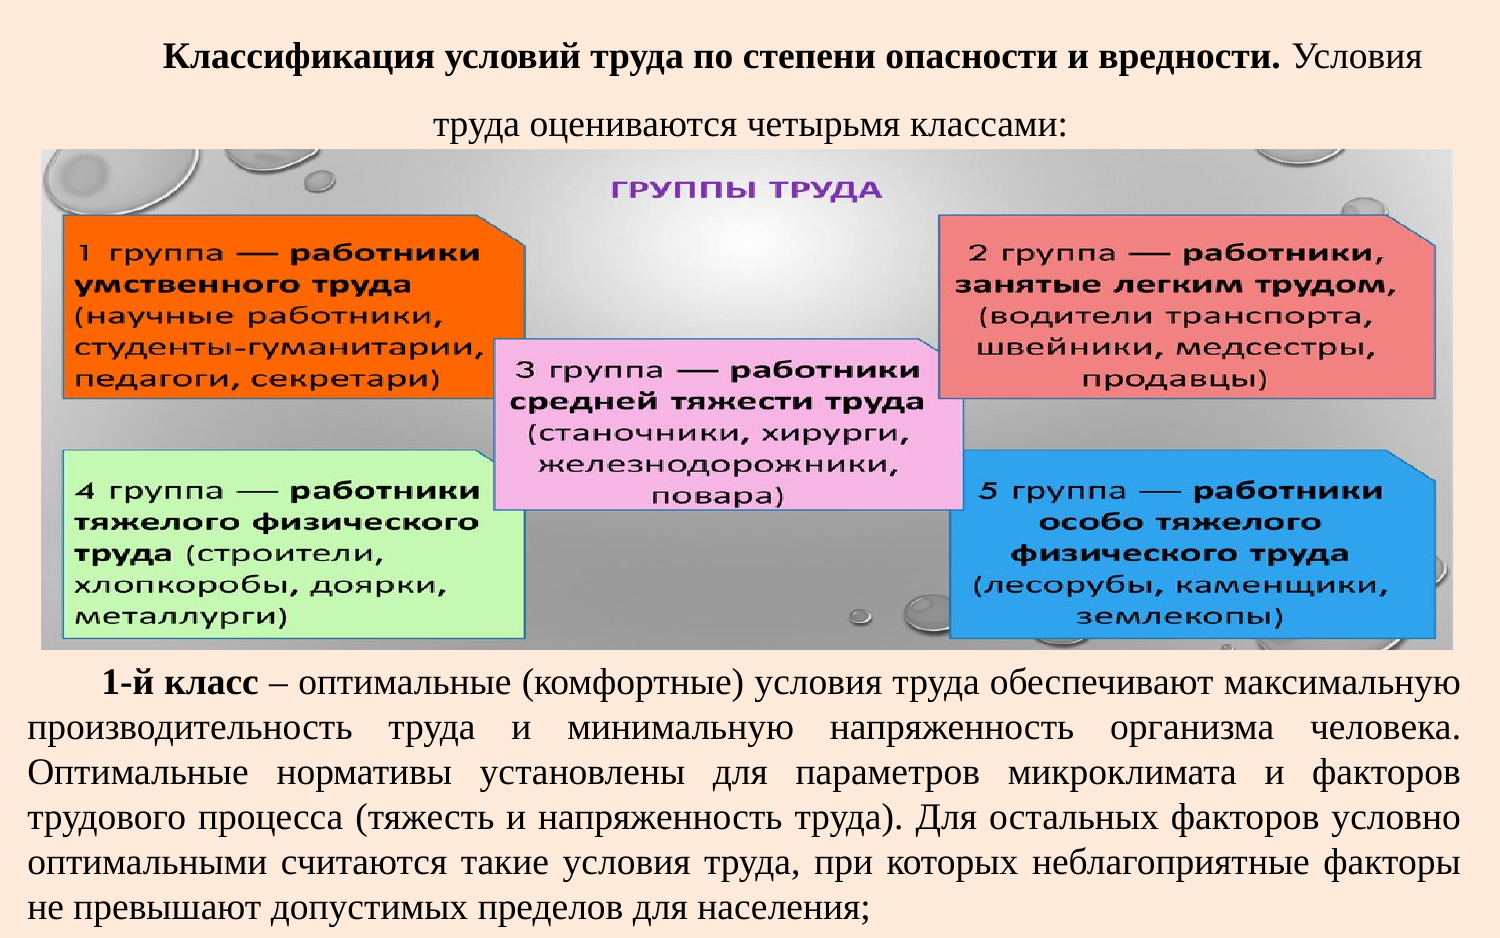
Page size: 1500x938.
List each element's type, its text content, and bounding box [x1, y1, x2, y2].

picture [41, 149, 1454, 650]
text_box Классификация условий труда по степени опасности и вредности. Условия труда оцениваются четырьмя классами: [41, 1, 1471, 151]
text_box 1-й класс – оптимальные (комфортные) условия труда обеспечивают максимальную производительность труда и минимальную напряженность организма человека. Оптимальные нормативы установлены для параметров микроклимата и факторов трудового процесса (тяжесть и напряженность труда). Для остальных факторов условно оптимальными считаются такие условия труда, при которых неблагоприятные факторы не превышают допустимых пределов для населения; [12, 649, 1478, 935]
